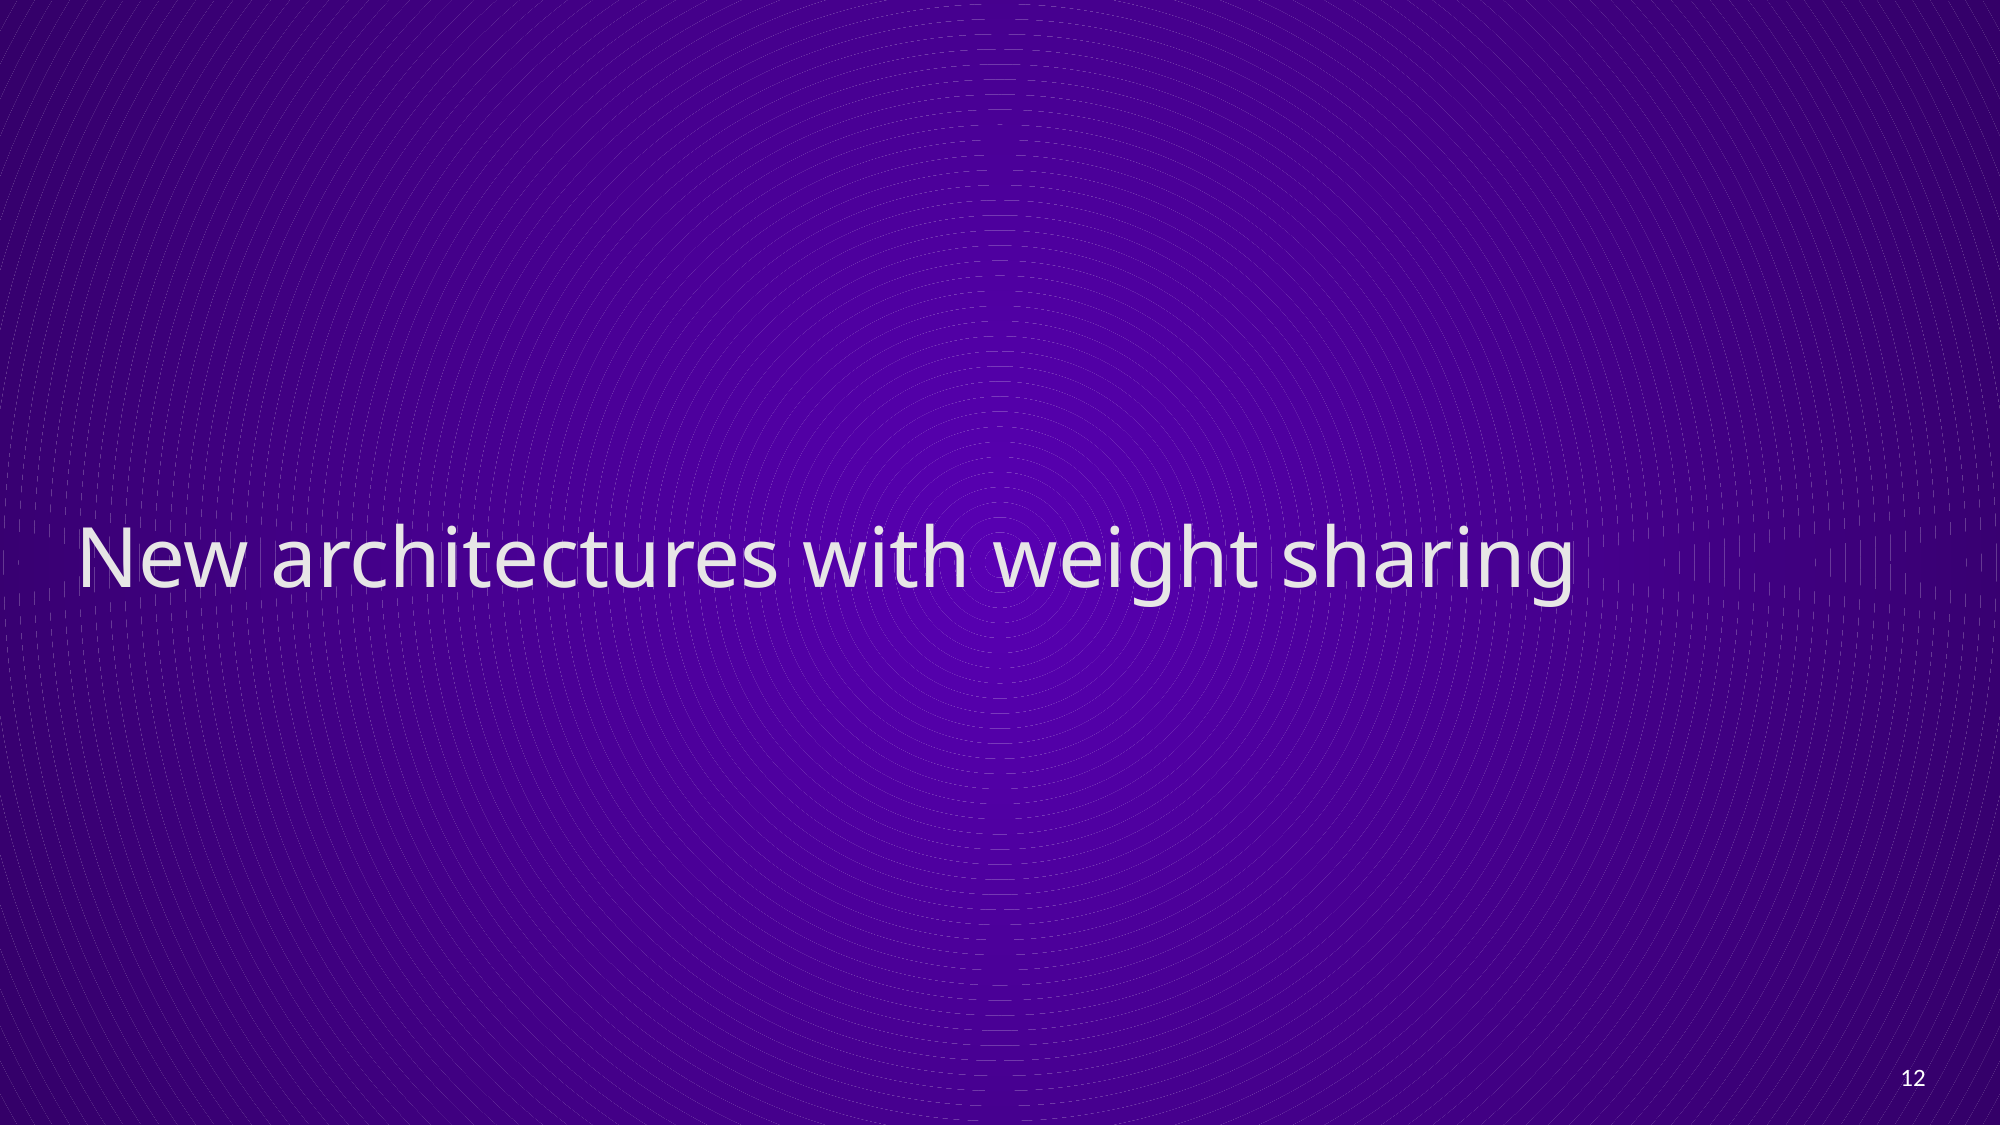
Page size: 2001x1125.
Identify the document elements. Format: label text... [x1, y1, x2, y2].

title New architectures with weight sharing [60, 399, 1942, 722]
slide_number 12 [1861, 1057, 1941, 1095]
